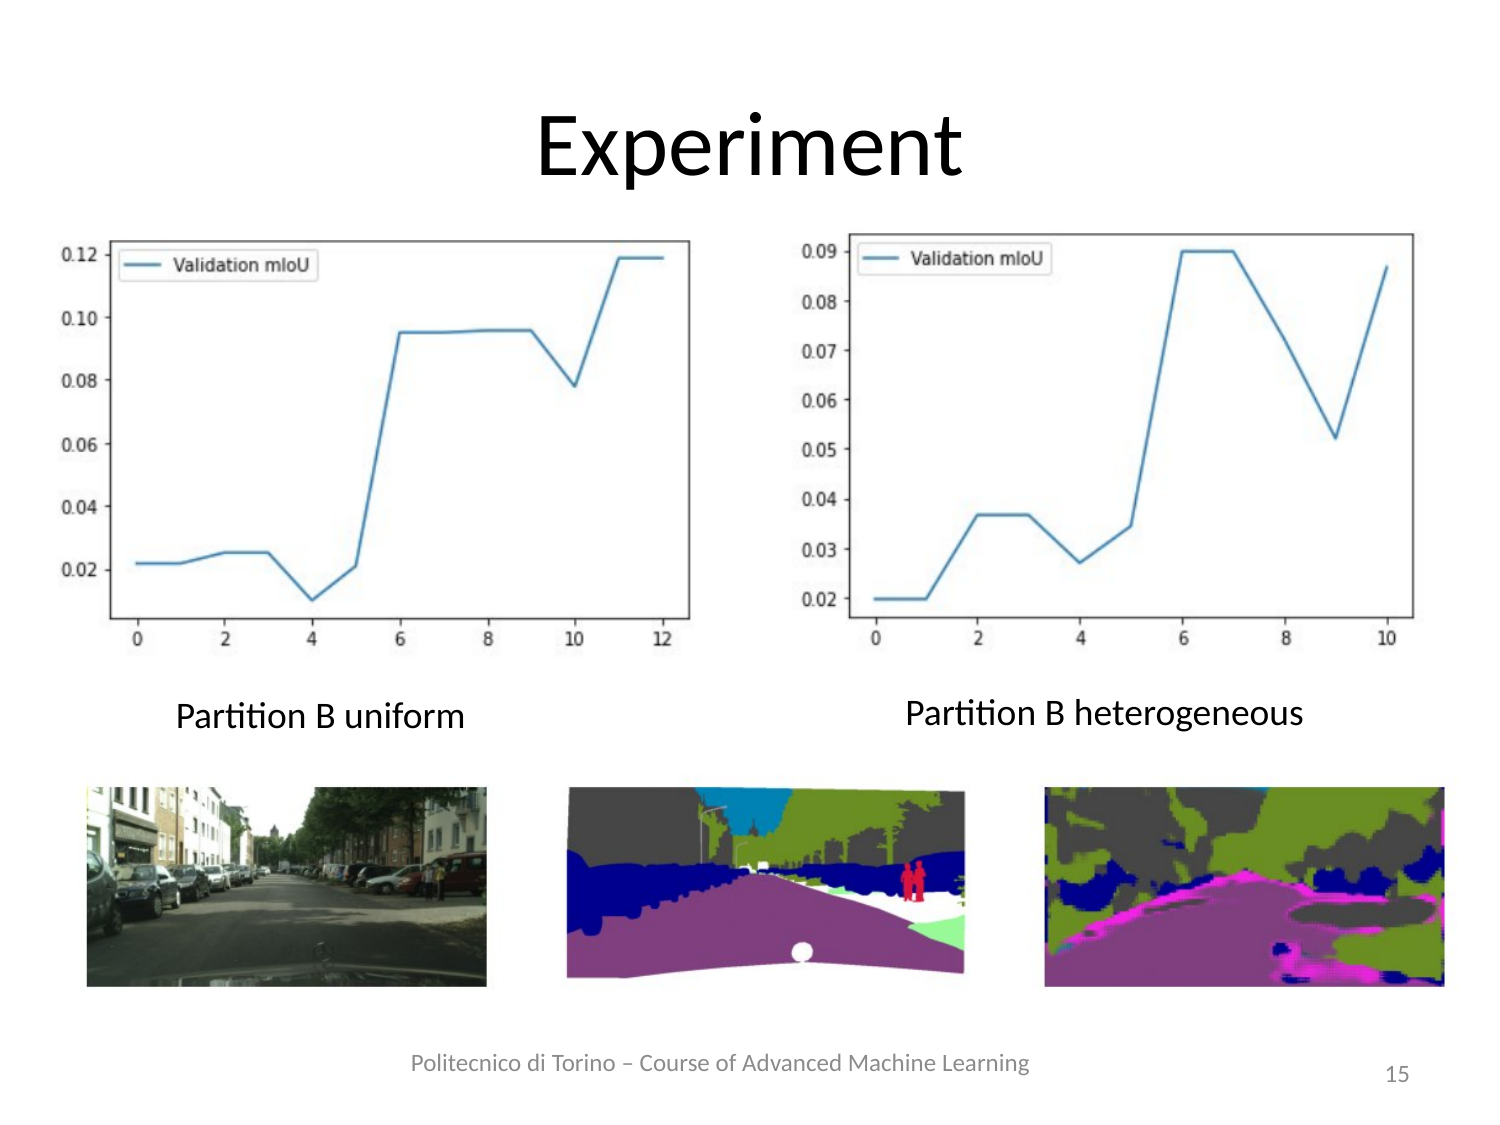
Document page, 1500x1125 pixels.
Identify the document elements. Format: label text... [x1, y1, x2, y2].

slide_number 15 [1074, 1042, 1425, 1103]
text_box Partition B uniform [161, 683, 481, 744]
text_box Partition B heterogeneous [890, 682, 1320, 740]
title Experiment [75, 45, 1425, 233]
picture [29, 222, 727, 673]
picture [75, 774, 1458, 1004]
picture [761, 207, 1449, 673]
footer Politecnico di Torino – Course of Advanced Machine Learning [395, 1046, 1047, 1107]
